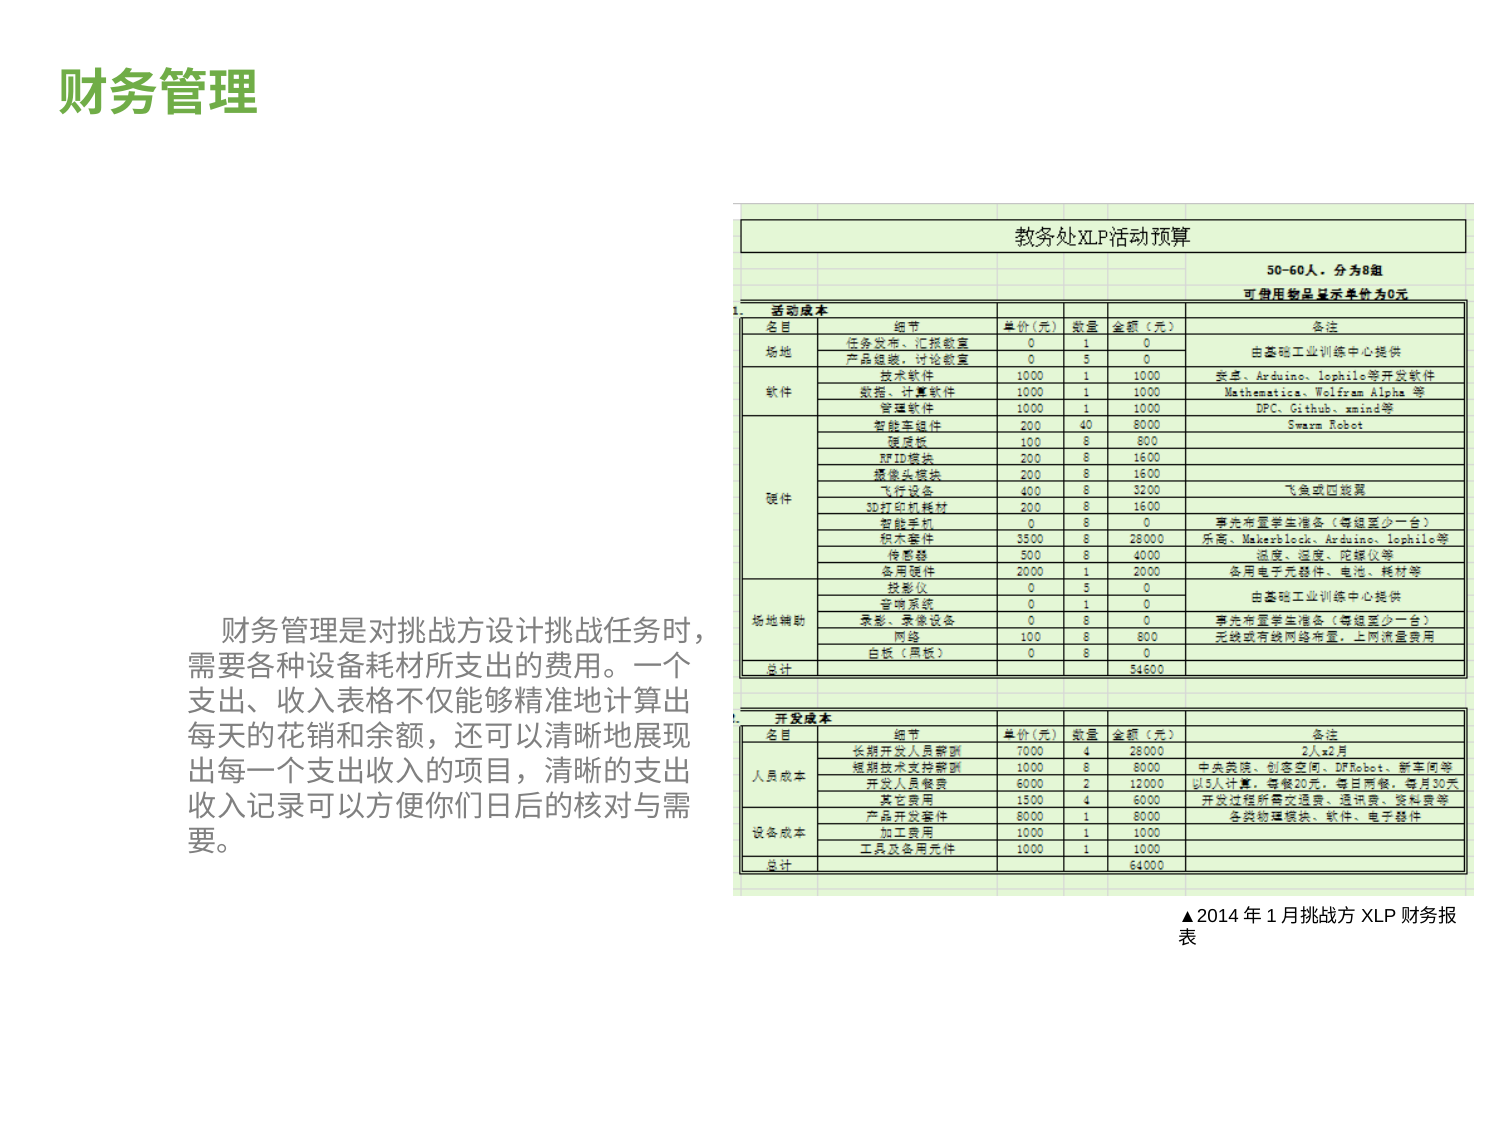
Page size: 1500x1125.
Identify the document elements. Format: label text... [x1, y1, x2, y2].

list 财务管理是对挑战方设计挑战任务时，需要各种设备耗材所支出的费用。一个支出、收入表格不仅能够精准地计算出每天的花销和余额，还可以清晰地展现出每一个支出收入的项目，清晰的支出收入记录可以方便你们日后的核对与需要。 [172, 605, 708, 1014]
title 财务管理 [0, 35, 1500, 129]
picture [733, 203, 1474, 897]
text_box ▲2014年1月挑战方XLP财务报表 [1163, 897, 1474, 956]
